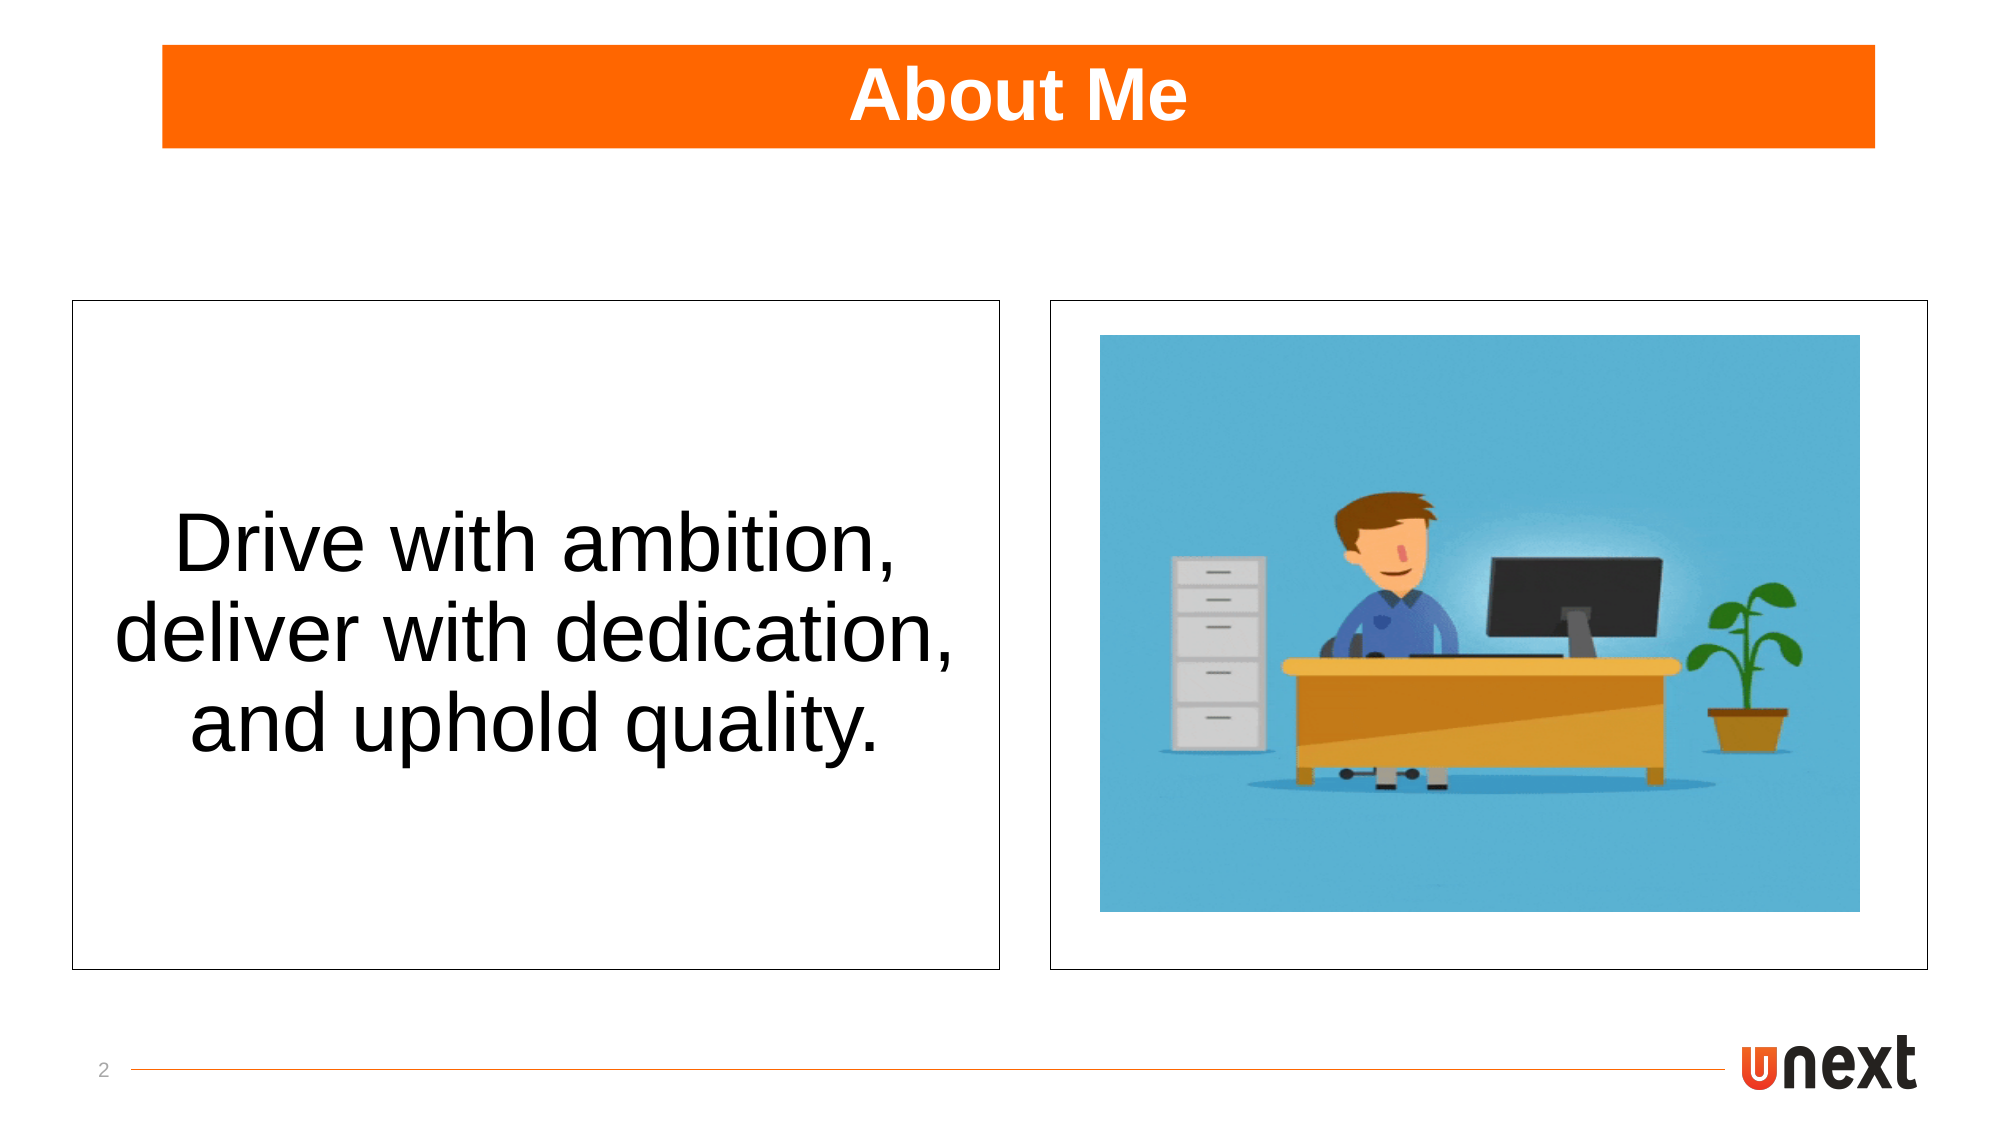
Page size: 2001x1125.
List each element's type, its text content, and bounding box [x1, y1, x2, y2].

text_box [1050, 300, 1928, 970]
slide_number 2 [48, 1047, 110, 1091]
picture [1099, 335, 1860, 912]
text_box Drive with ambition, deliver with dedication, and uphold quality. [72, 300, 1000, 970]
picture [1742, 1035, 1917, 1090]
title About Me [162, 44, 1876, 149]
